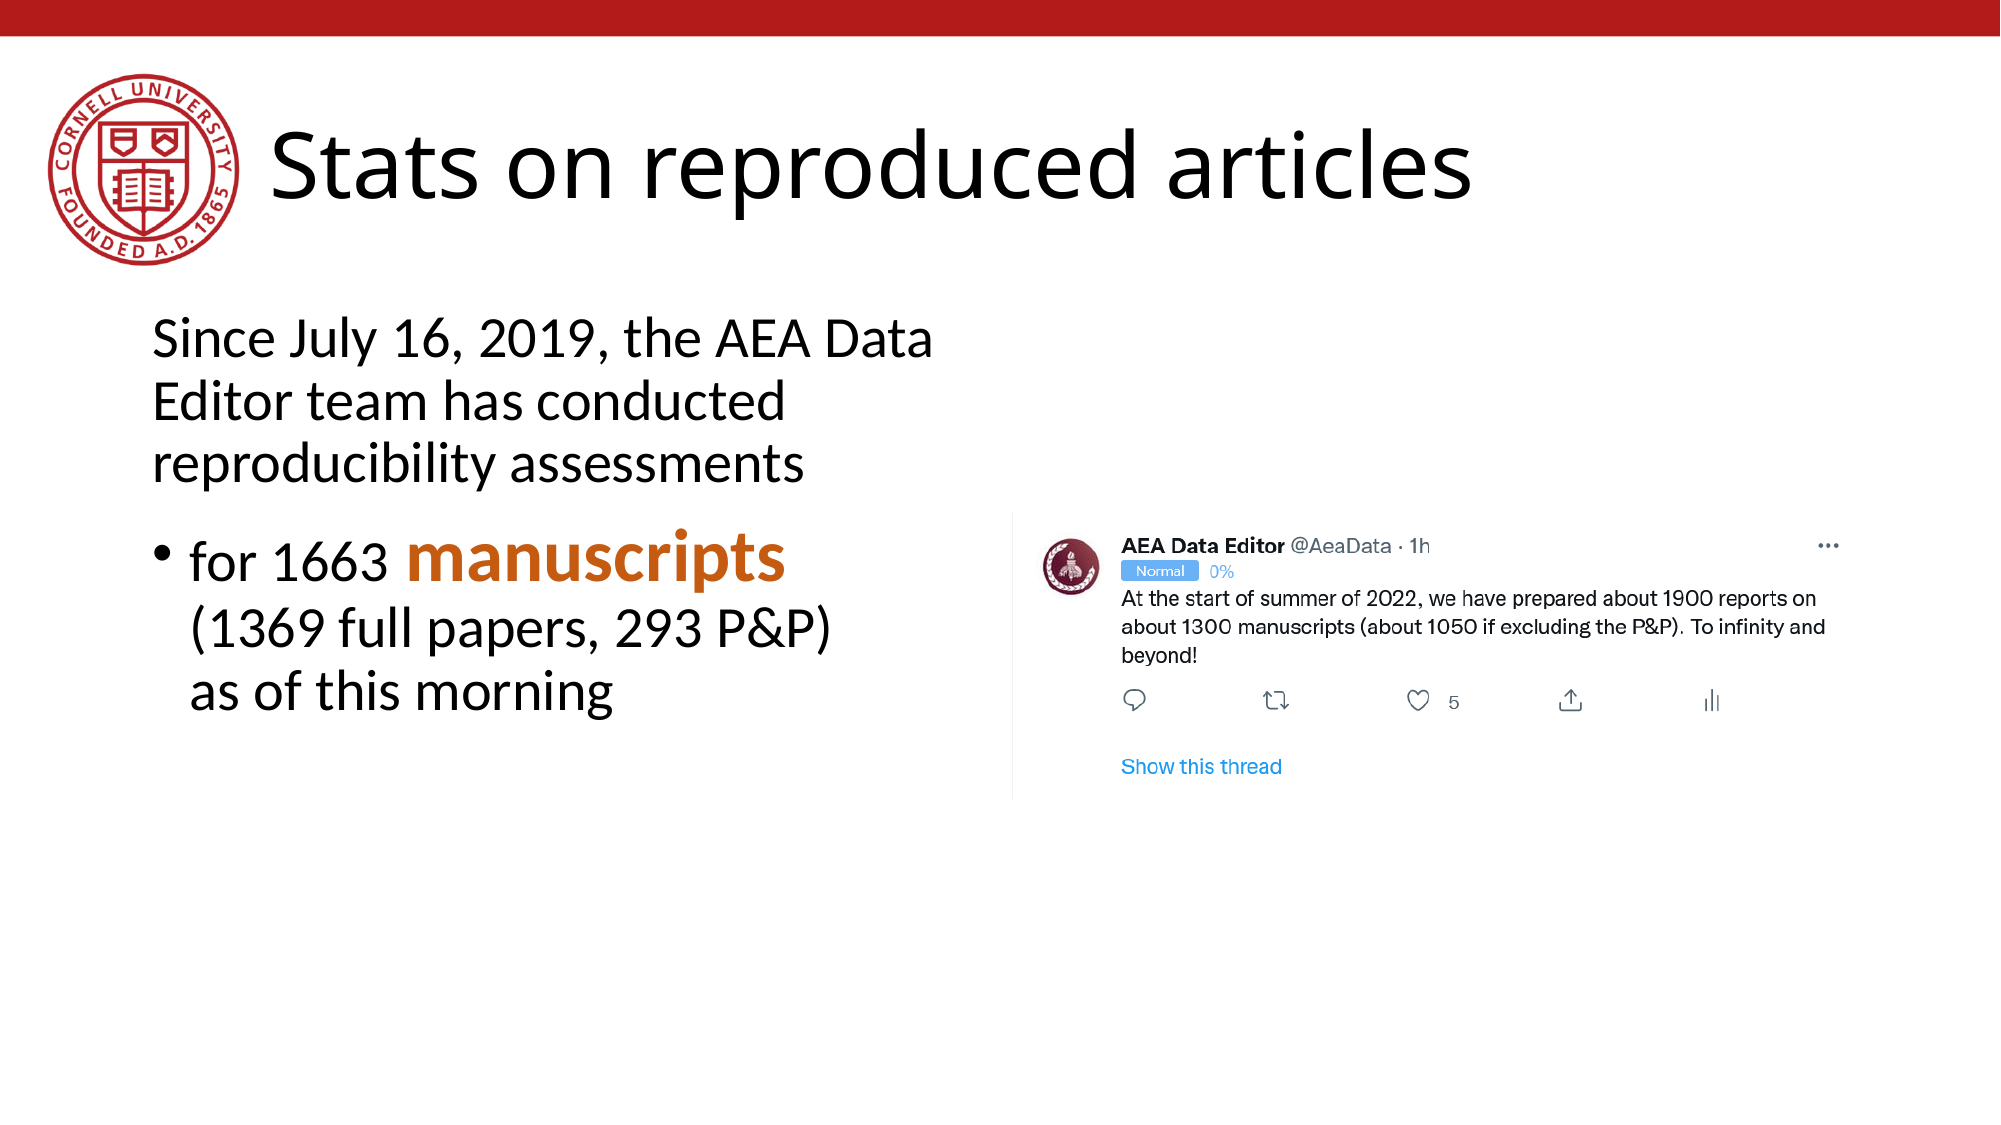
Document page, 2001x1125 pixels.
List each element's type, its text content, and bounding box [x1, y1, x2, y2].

title Stats on reproduced articles [254, 59, 1863, 278]
list Since July 16, 2019, the AEA Data Editor team has conducted reproducibility assessments for 1663 manuscripts (1369 full papers, 293 P&P) as of this morning [137, 299, 988, 1014]
picture [39, 65, 254, 274]
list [1012, 513, 1863, 799]
